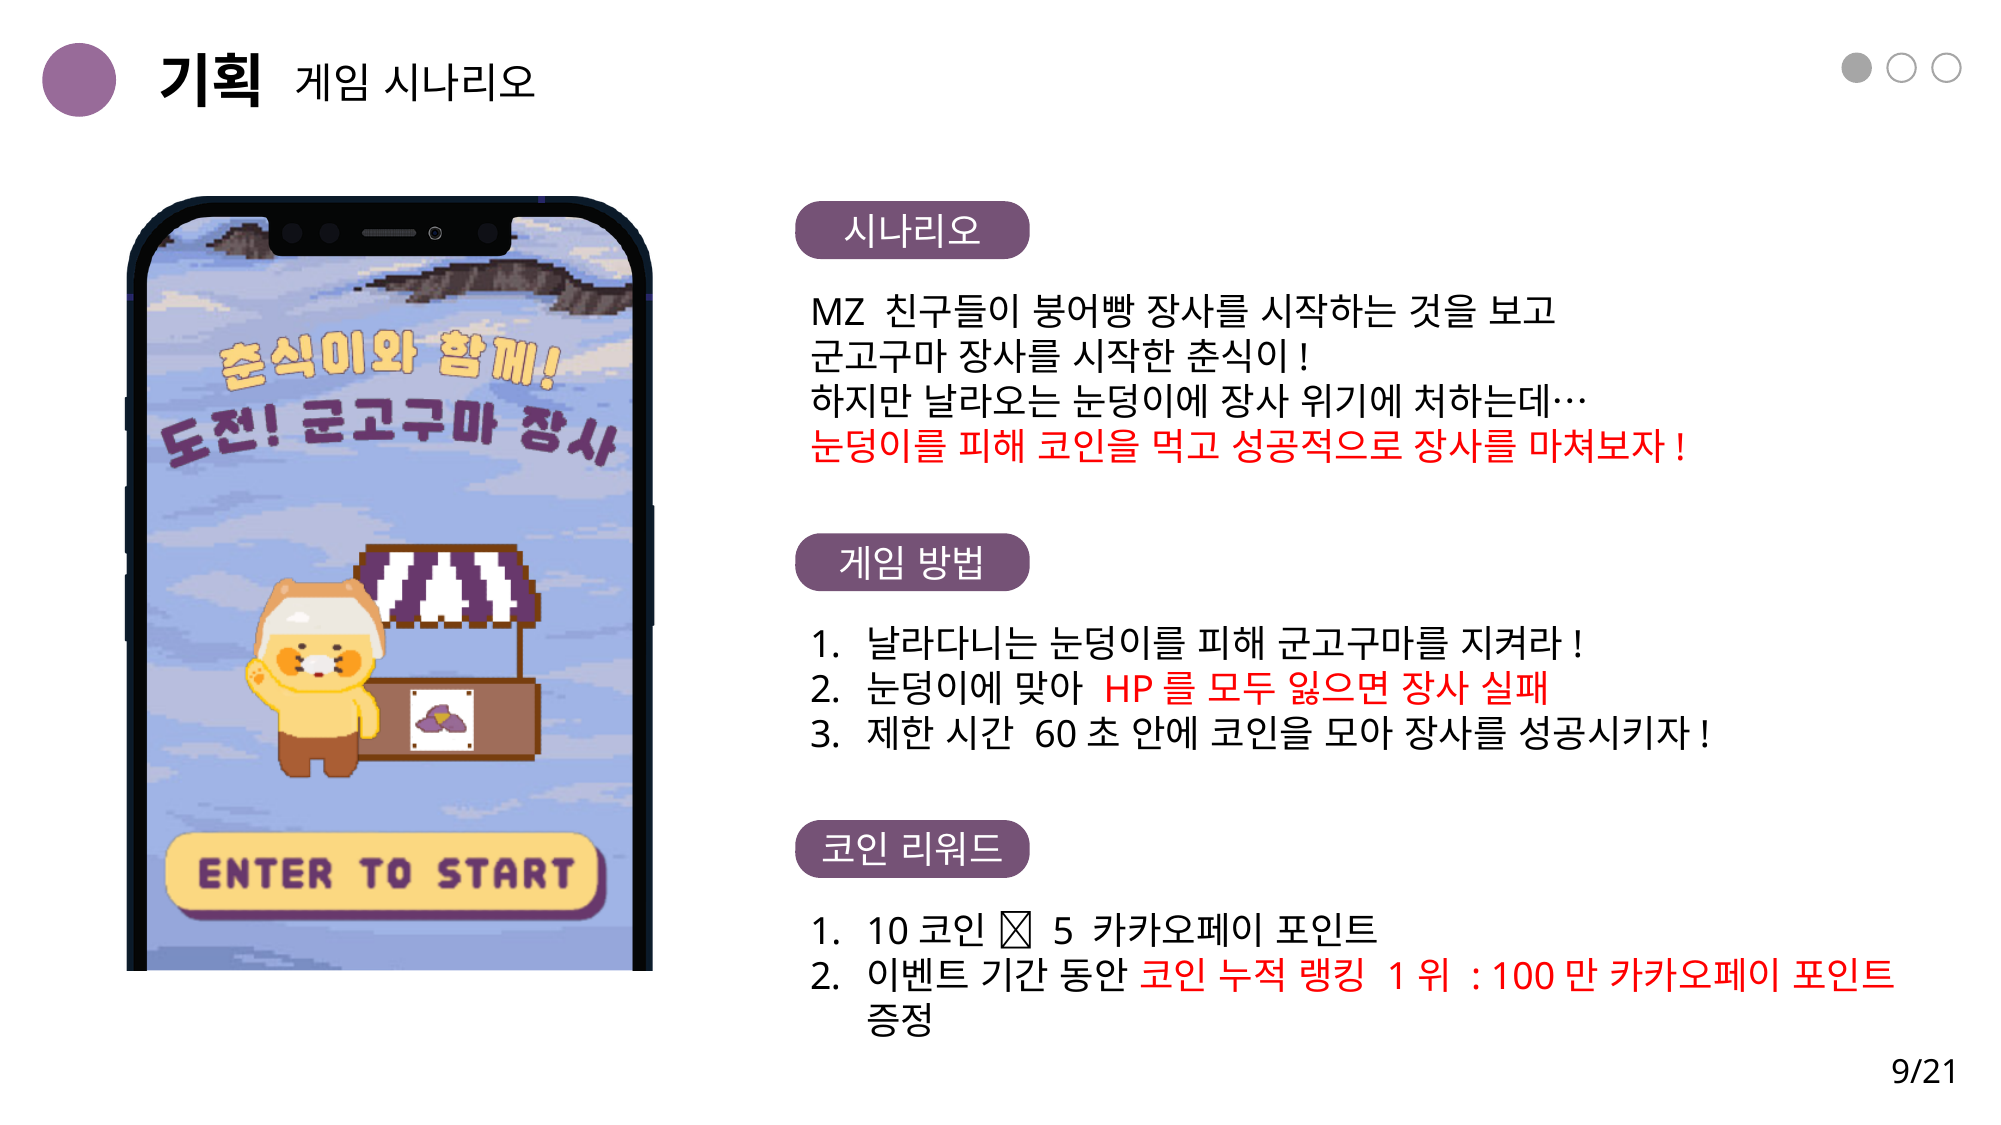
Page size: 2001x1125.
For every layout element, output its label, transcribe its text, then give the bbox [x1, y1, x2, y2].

text_box 게임 방법 [794, 532, 1031, 593]
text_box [122, 186, 663, 971]
text_box 시나리오 [794, 200, 1031, 261]
text_box MZ 친구들이 붕어빵 장사를 시작하는 것을 보고 군고구마 장사를 시작한 춘식이! 하지만 날라오는 눈덩이에 장사 위기에 처하는데… 눈덩이를 피해 코인을 먹고 성공적으로 장사를 마쳐보자! [795, 280, 1810, 476]
slide_number 9/21 [1524, 1042, 1975, 1103]
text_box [39, 36, 1425, 123]
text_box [1842, 53, 1961, 82]
text_box 날라다니는 눈덩이를 피해 군고구마를 지켜라! 눈덩이에 맞아 HP를 모두 잃으면 장사 실패 제한 시간 60초 안에 코인을 모아 장사를 성공시키자! [795, 612, 1888, 763]
text_box 코인 리워드 [794, 819, 1031, 879]
text_box 10코인  5 카카오페이 포인트 이벤트 기간 동안 코인 누적 랭킹 1위 : 100만 카카오페이 포인트 증정 [795, 899, 1916, 1050]
